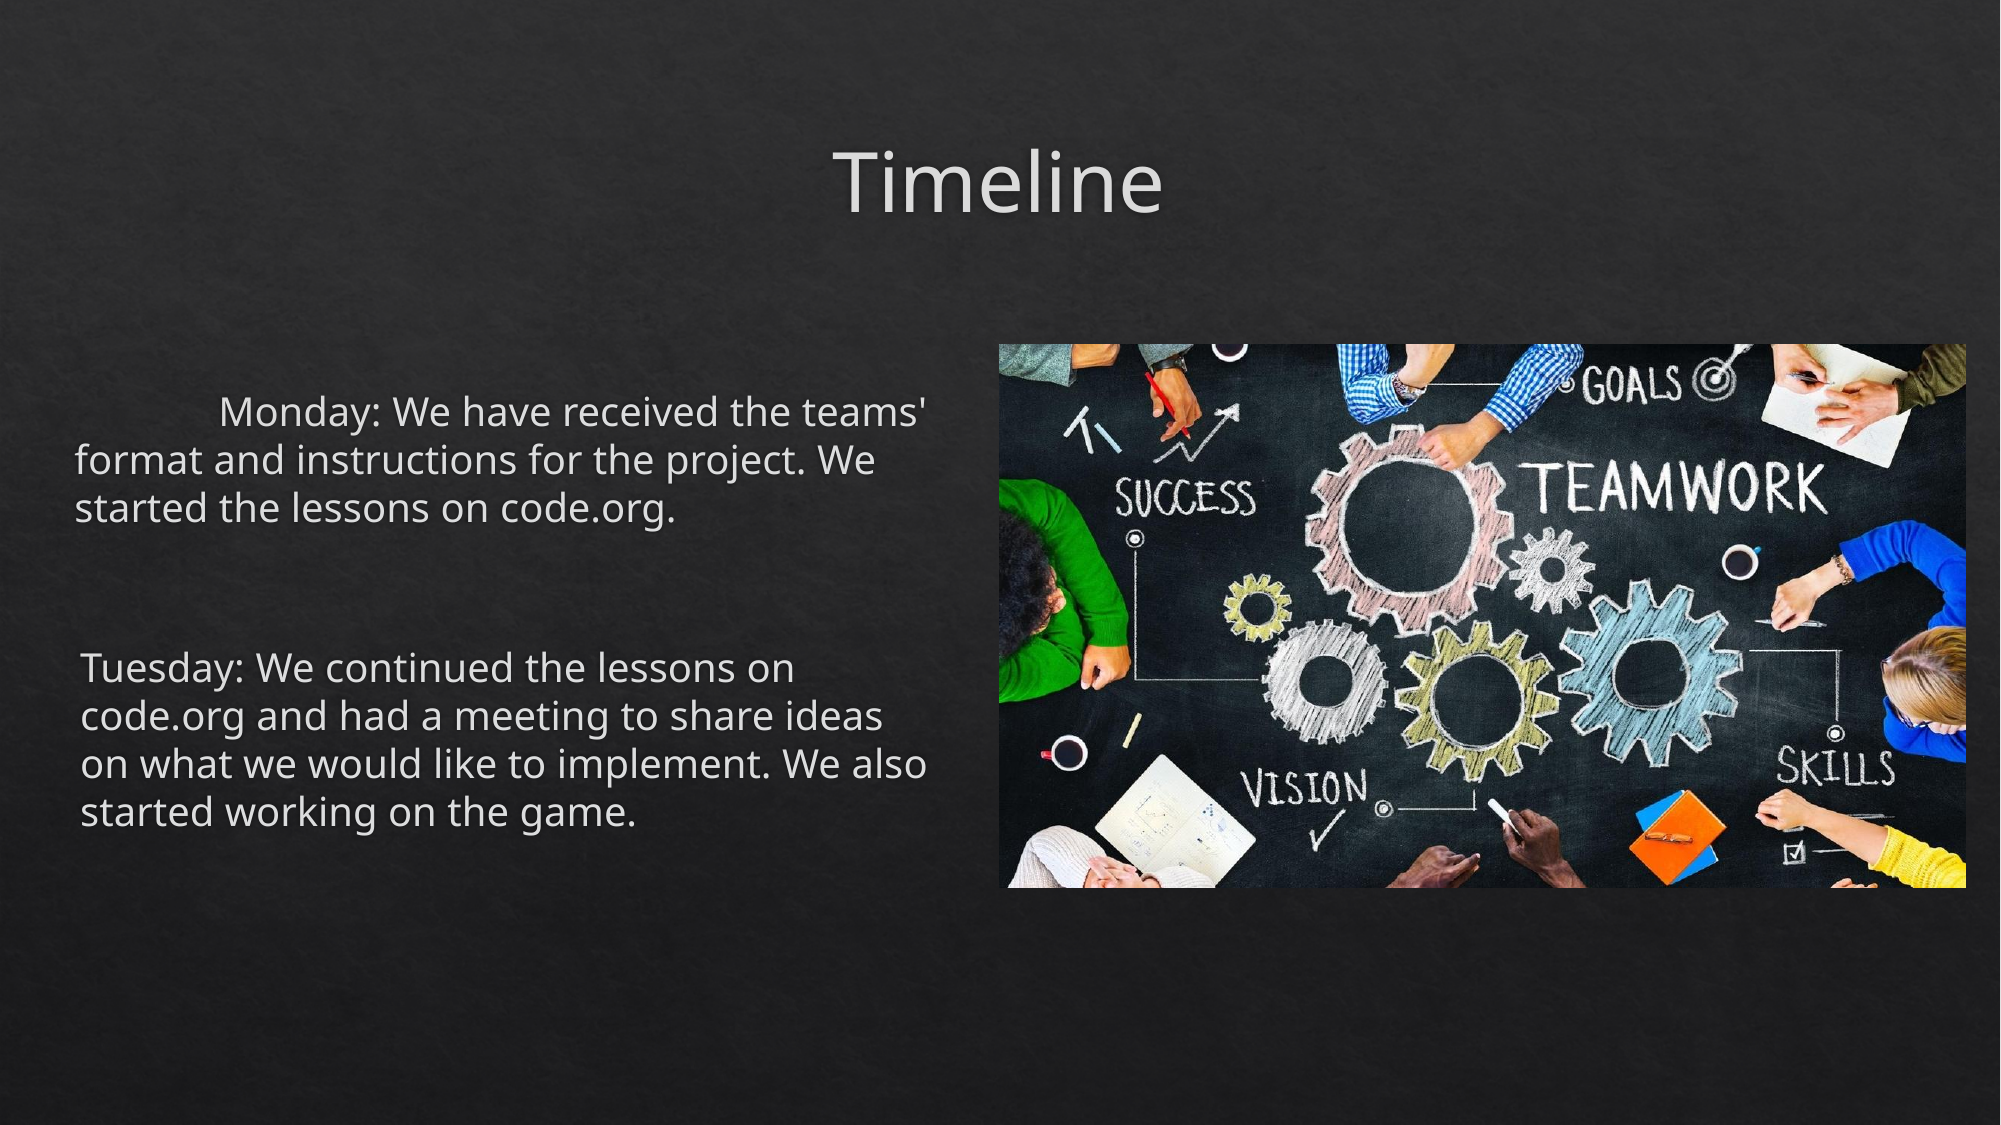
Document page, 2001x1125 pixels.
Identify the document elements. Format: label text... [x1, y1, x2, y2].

title Timeline [149, 99, 1849, 260]
list Monday: We have received the teams' format and instructions for the project. We started the lessons on code.org. Tuesday: We continued the lessons on code.org and had a meeting to share ideas on what we would like to implement. We also started working on the game. [59, 379, 951, 853]
picture [999, 344, 1966, 888]
